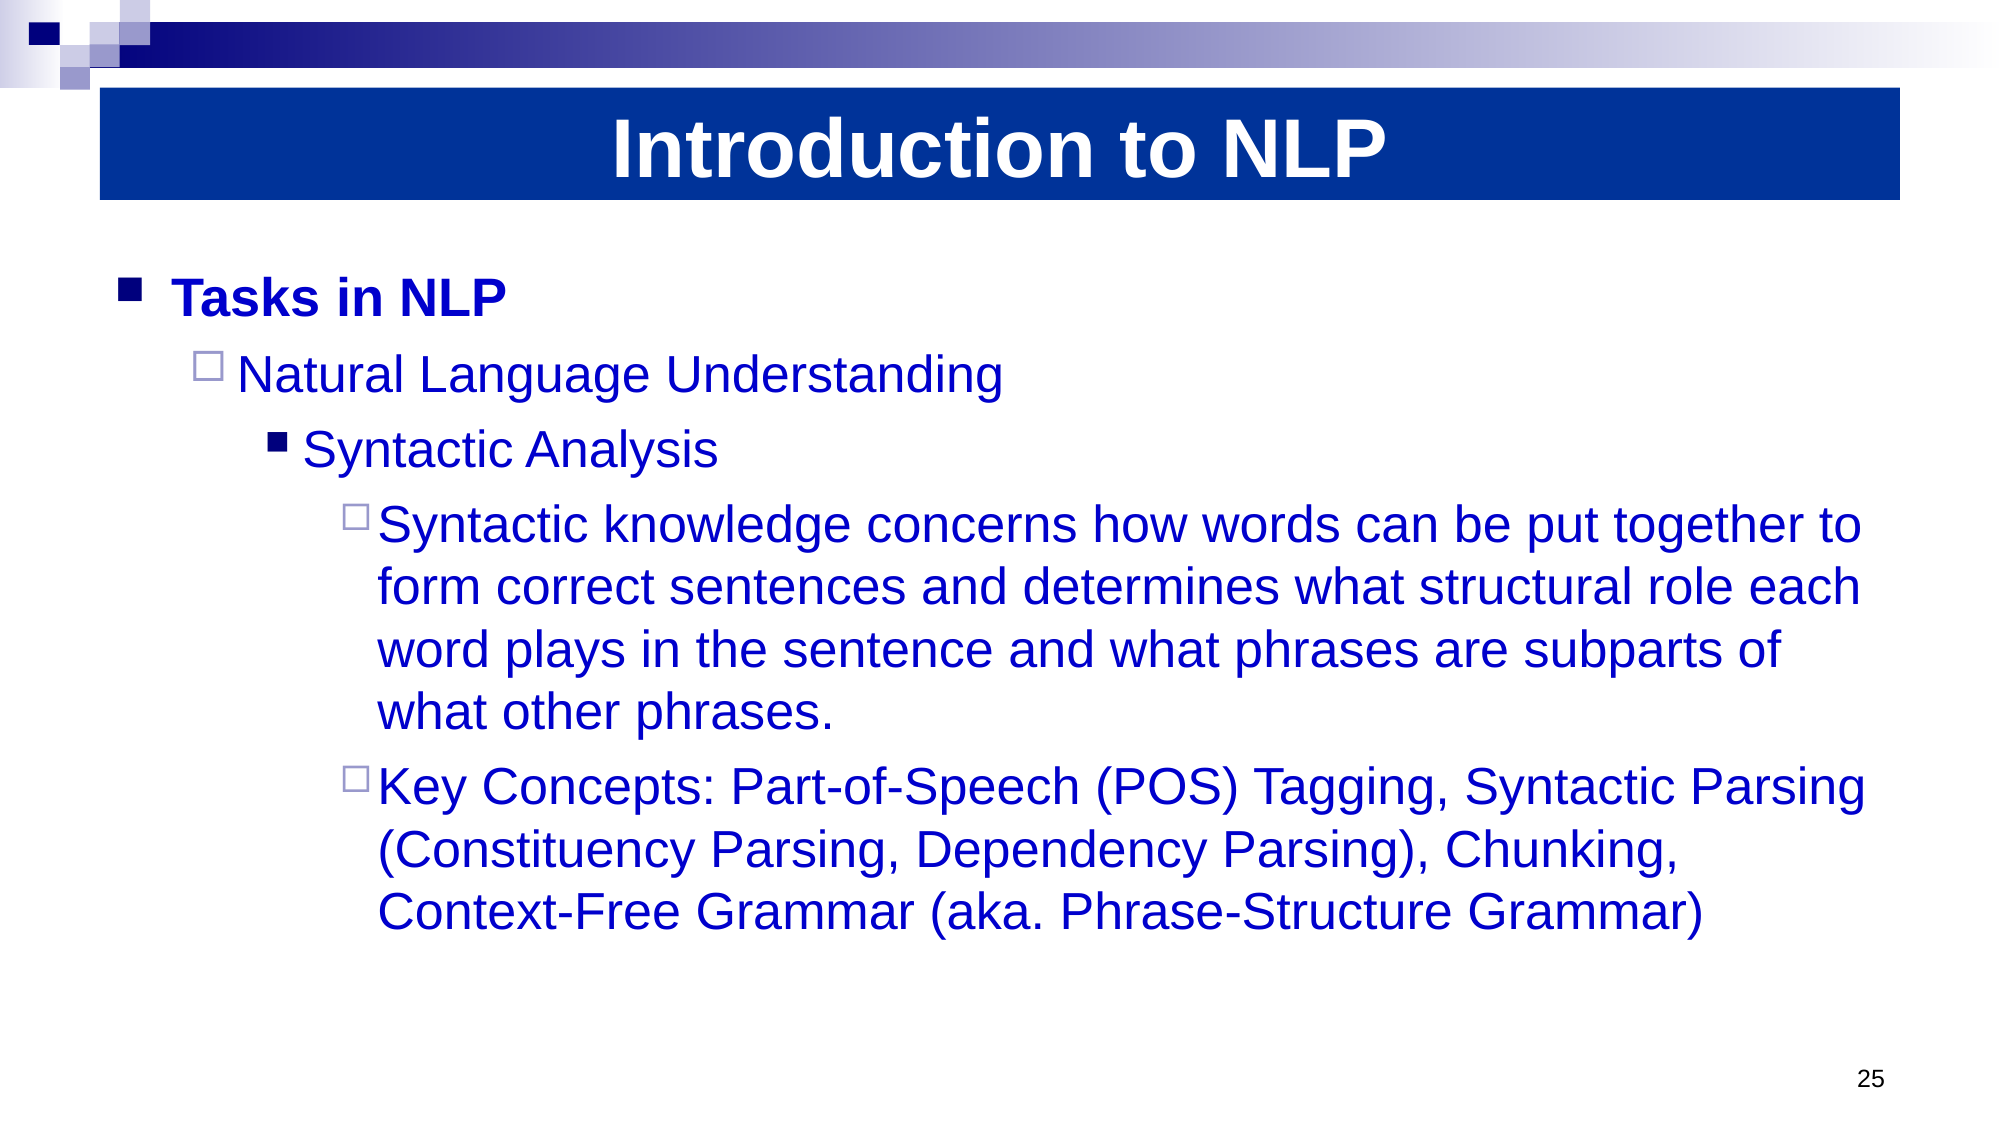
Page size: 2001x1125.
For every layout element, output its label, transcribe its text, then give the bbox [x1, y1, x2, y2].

list Tasks in NLP Natural Language Understanding Syntactic Analysis Syntactic knowledge concerns how words can be put together to form correct sentences and determines what structural role each word plays in the sentence and what phrases are subparts of what other phrases. Key Concepts: Part-of-Speech (POS) Tagging, Syntactic Parsing (Constituency Parsing, Dependency Parsing), Chunking, Context-Free Grammar (aka. Phrase-Structure Grammar) [99, 254, 1900, 1055]
title Introduction to NLP [99, 87, 1900, 200]
slide_number 25 [1666, 1024, 1901, 1101]
